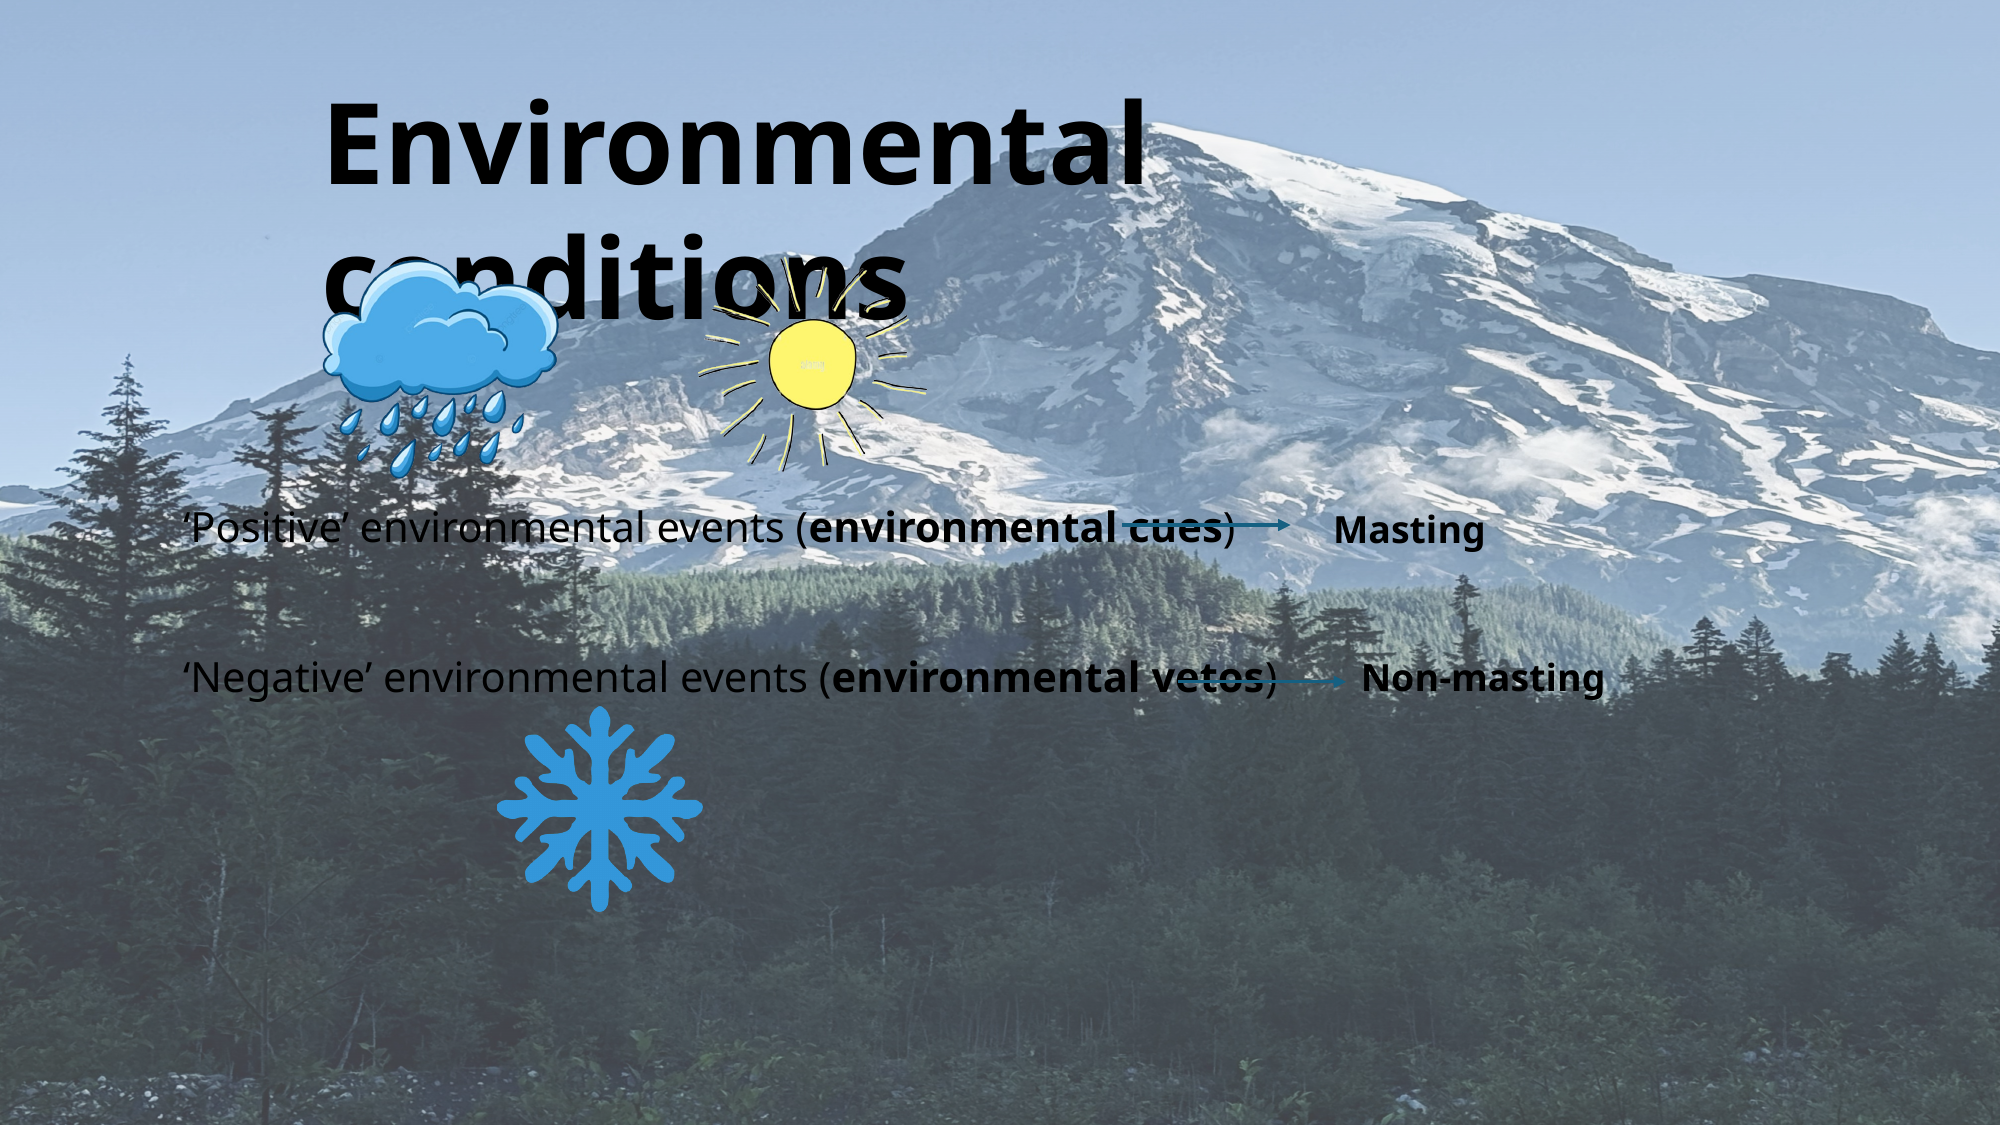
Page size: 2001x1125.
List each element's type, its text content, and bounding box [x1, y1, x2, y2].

picture [496, 706, 703, 913]
text_box Environmental conditions [0, 0, 2000, 1125]
text_box ‘Positive’ environmental events (environmental cues) ‘Negative’ environmental events (environmental vetos) [168, 493, 1810, 709]
picture [676, 226, 956, 485]
picture [305, 249, 585, 500]
text_box Masting [1318, 498, 1795, 559]
text_box Non-masting [1346, 647, 1823, 707]
